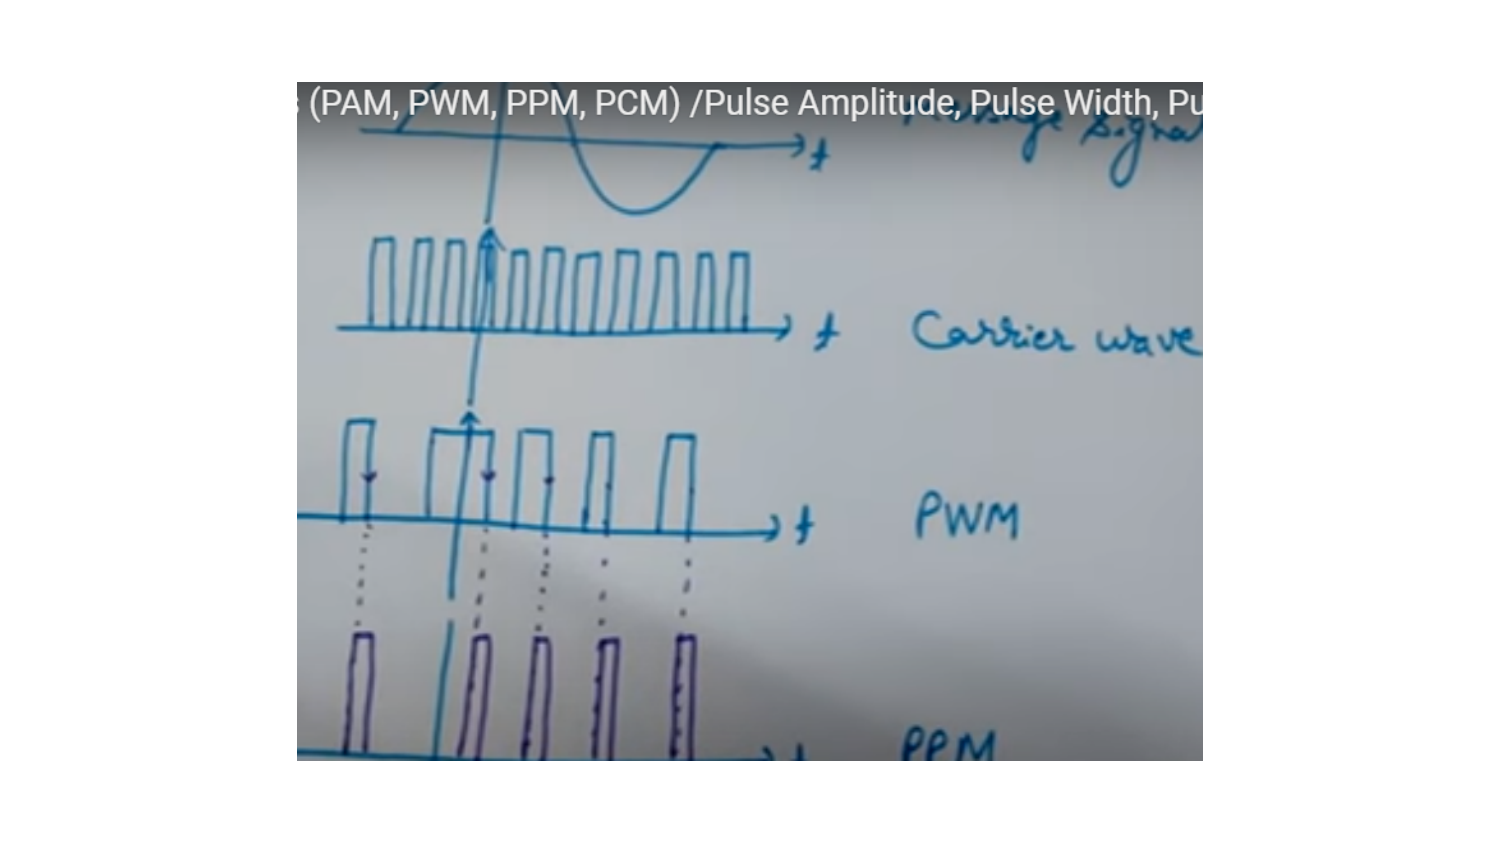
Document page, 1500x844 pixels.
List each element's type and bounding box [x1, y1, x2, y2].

picture [297, 82, 1203, 761]
